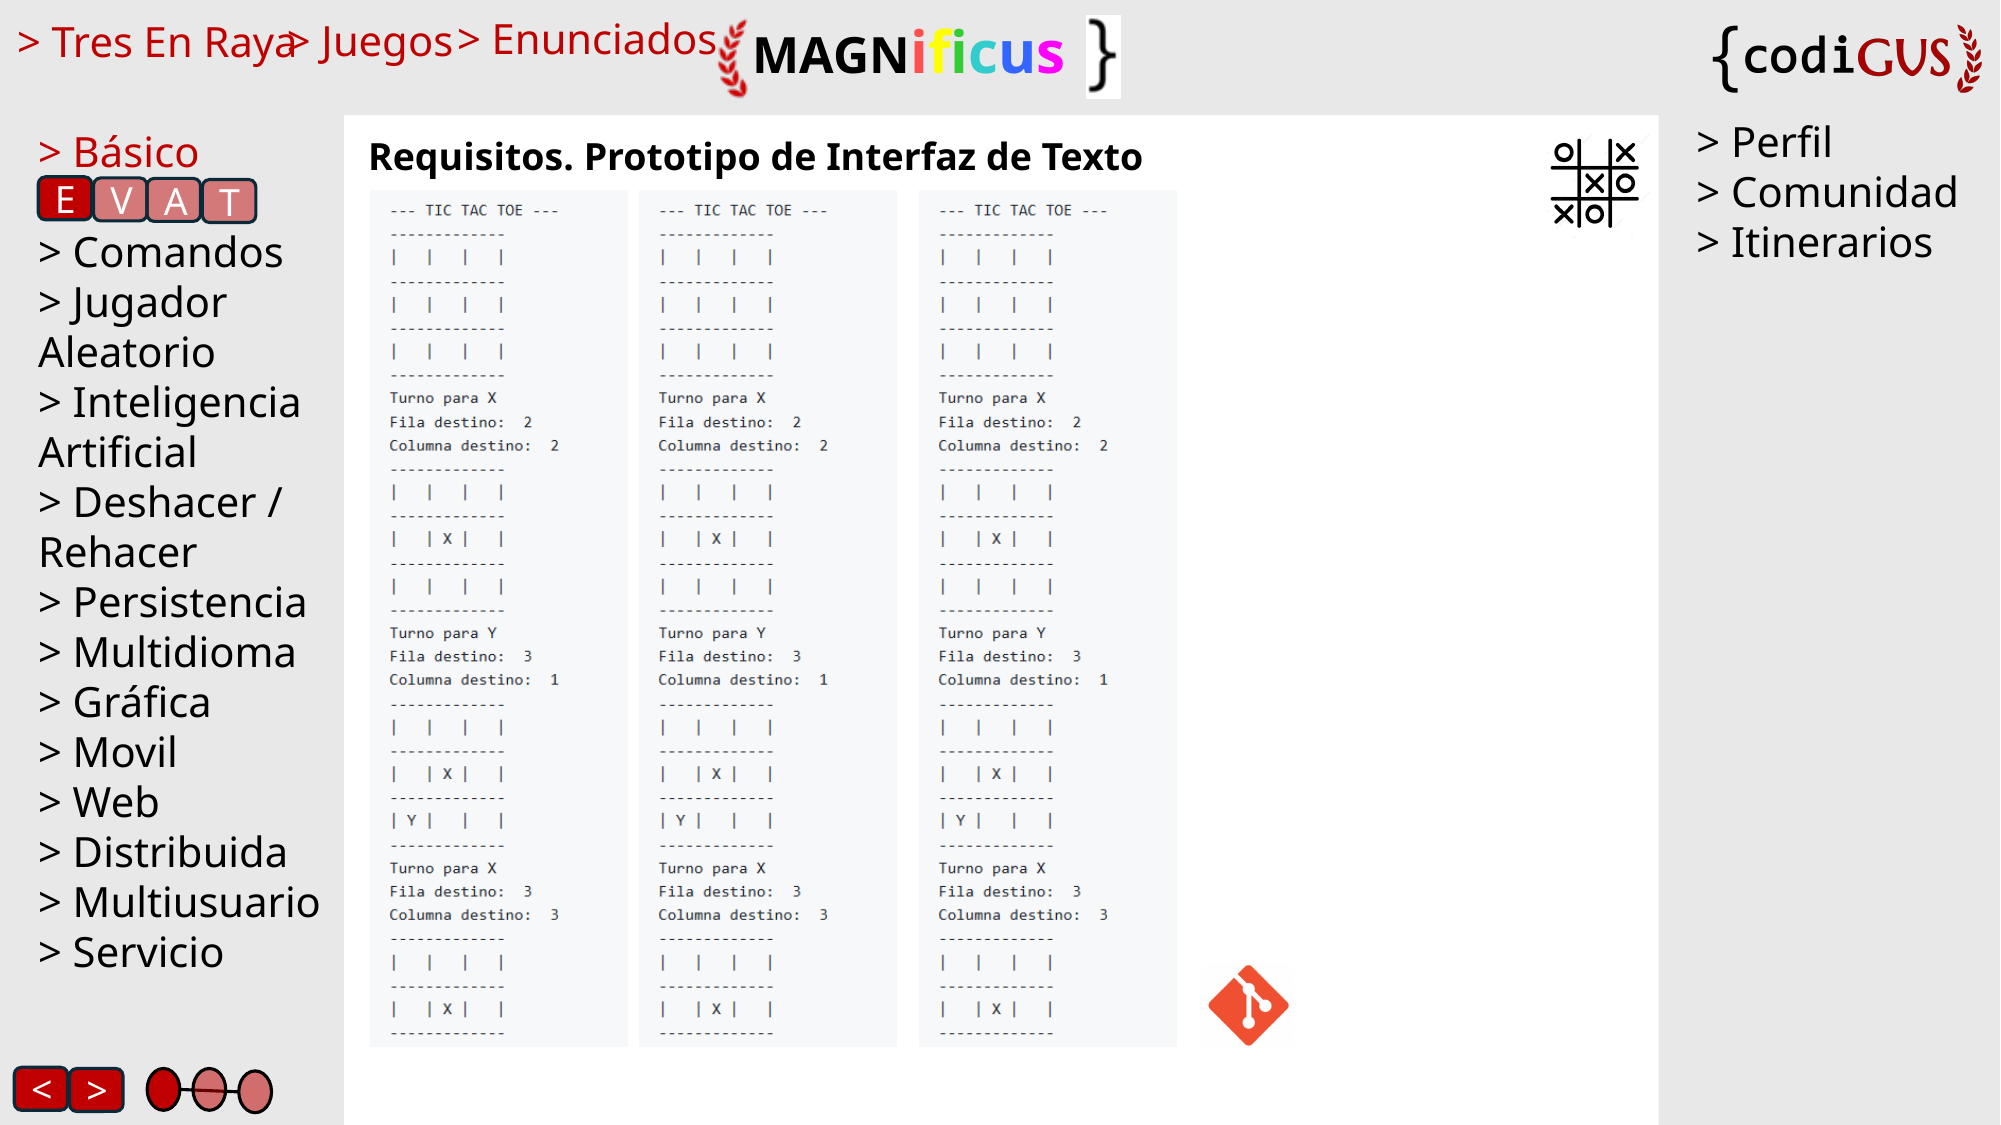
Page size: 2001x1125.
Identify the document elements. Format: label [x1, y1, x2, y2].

picture [369, 190, 629, 1047]
picture [1536, 124, 1653, 241]
text_box [709, 6, 1122, 109]
text_box [13, 1066, 124, 1112]
picture [917, 190, 1177, 1047]
picture [1202, 963, 1294, 1047]
picture [1707, 18, 1989, 101]
picture [638, 190, 898, 1047]
text_box [0, 0, 2000, 1125]
text_box [179, 1088, 240, 1093]
